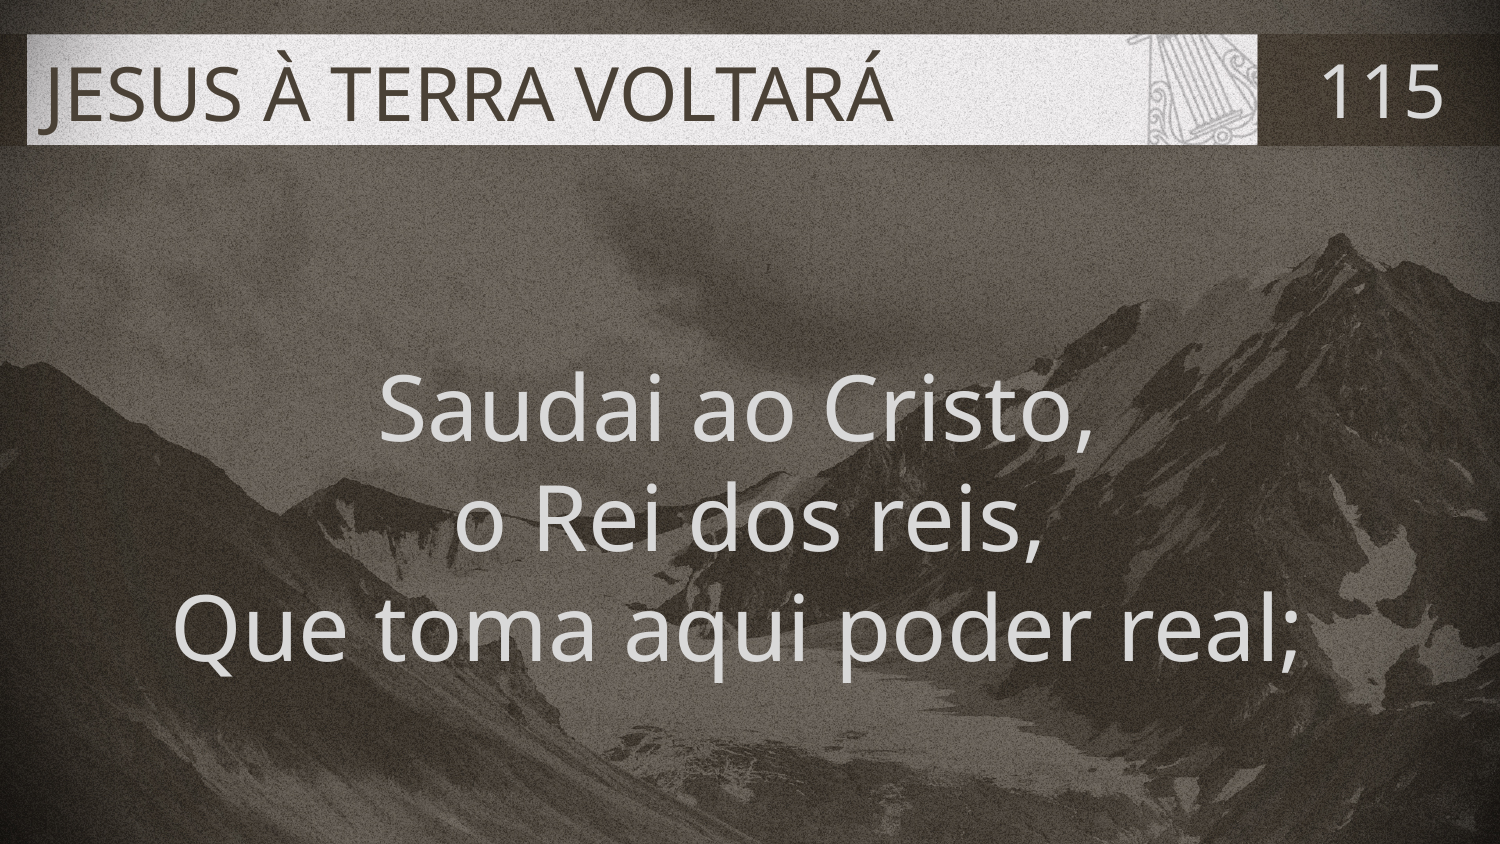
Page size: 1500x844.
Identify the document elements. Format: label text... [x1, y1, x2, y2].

list 115 [1281, 36, 1483, 143]
list Saudai ao Cristo, o Rei dos reis, Que toma aqui poder real; [0, 185, 1500, 844]
picture [0, 0, 1500, 185]
title JESUS À TERRA VOLTARÁ [29, 33, 1258, 151]
